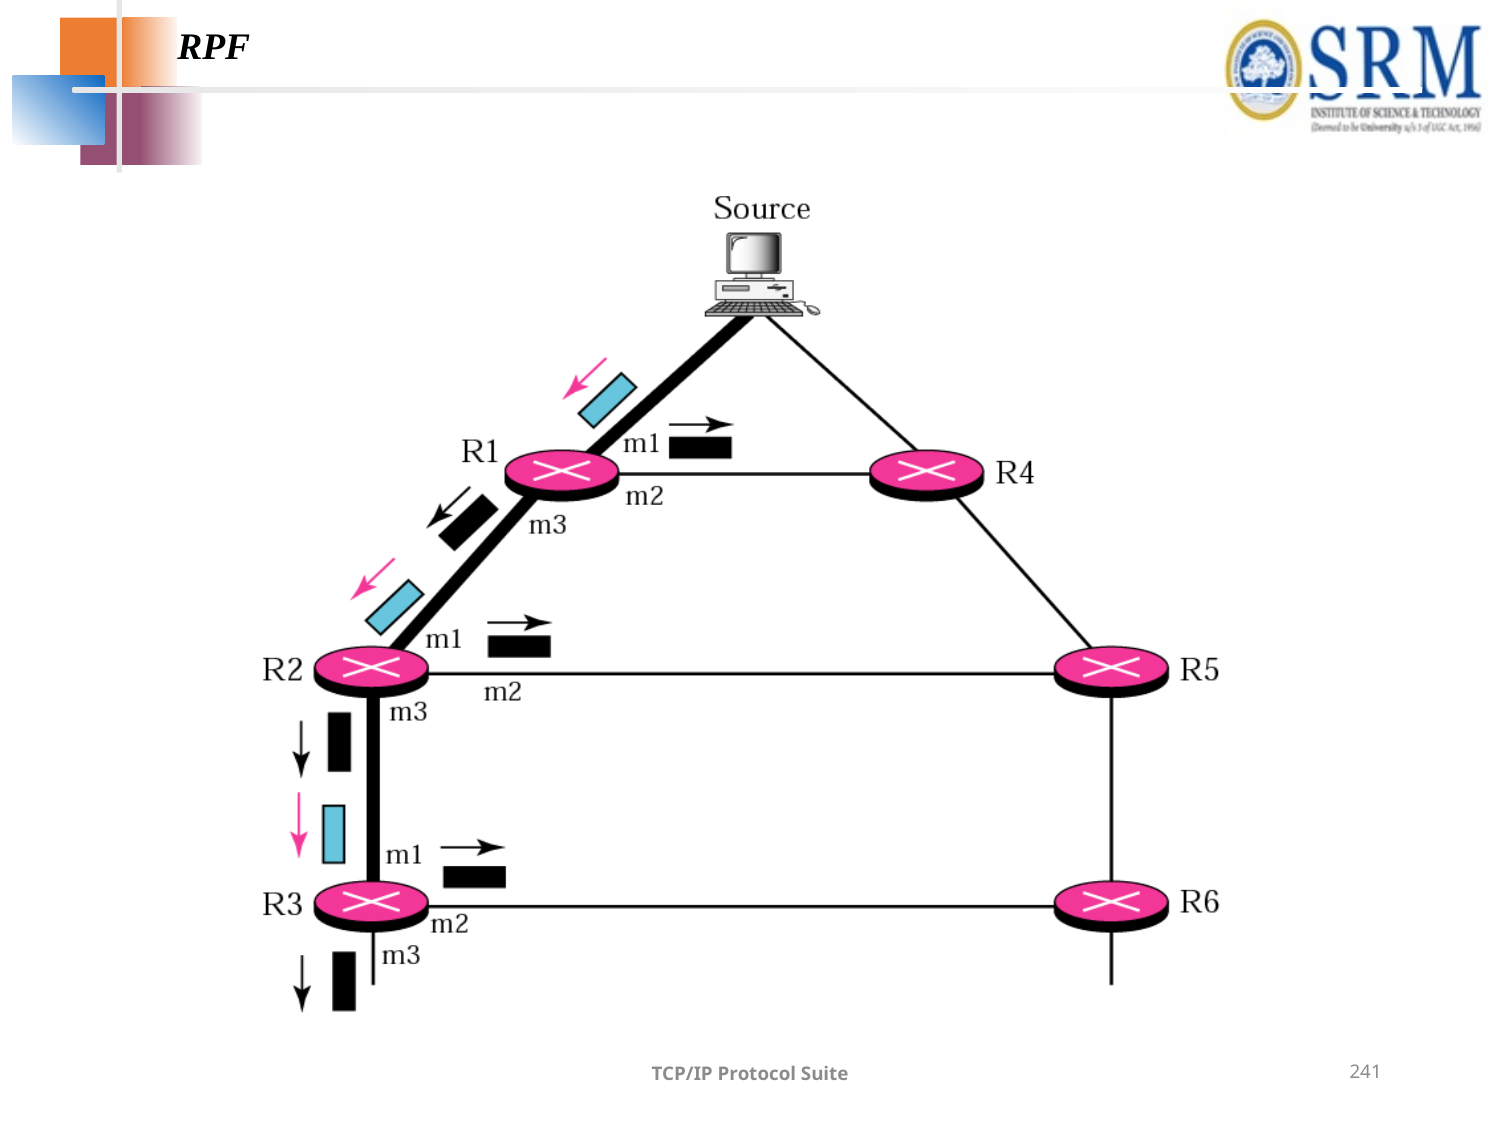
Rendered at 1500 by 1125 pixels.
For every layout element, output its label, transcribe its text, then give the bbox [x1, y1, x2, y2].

text_box [72, 87, 1423, 93]
text_box [141, 93, 202, 165]
text_box [122, 17, 177, 86]
slide_number 241 [1059, 1042, 1397, 1103]
text_box [80, 93, 116, 165]
text_box [116, 93, 122, 173]
text_box RPF [162, 14, 1100, 75]
text_box [116, 0, 122, 87]
text_box [12, 75, 105, 145]
text_box [122, 93, 141, 165]
footer TCP/IP Protocol Suite [496, 1042, 1004, 1103]
picture [1223, 0, 1489, 149]
text_box [60, 17, 116, 86]
picture [262, 190, 1221, 1013]
